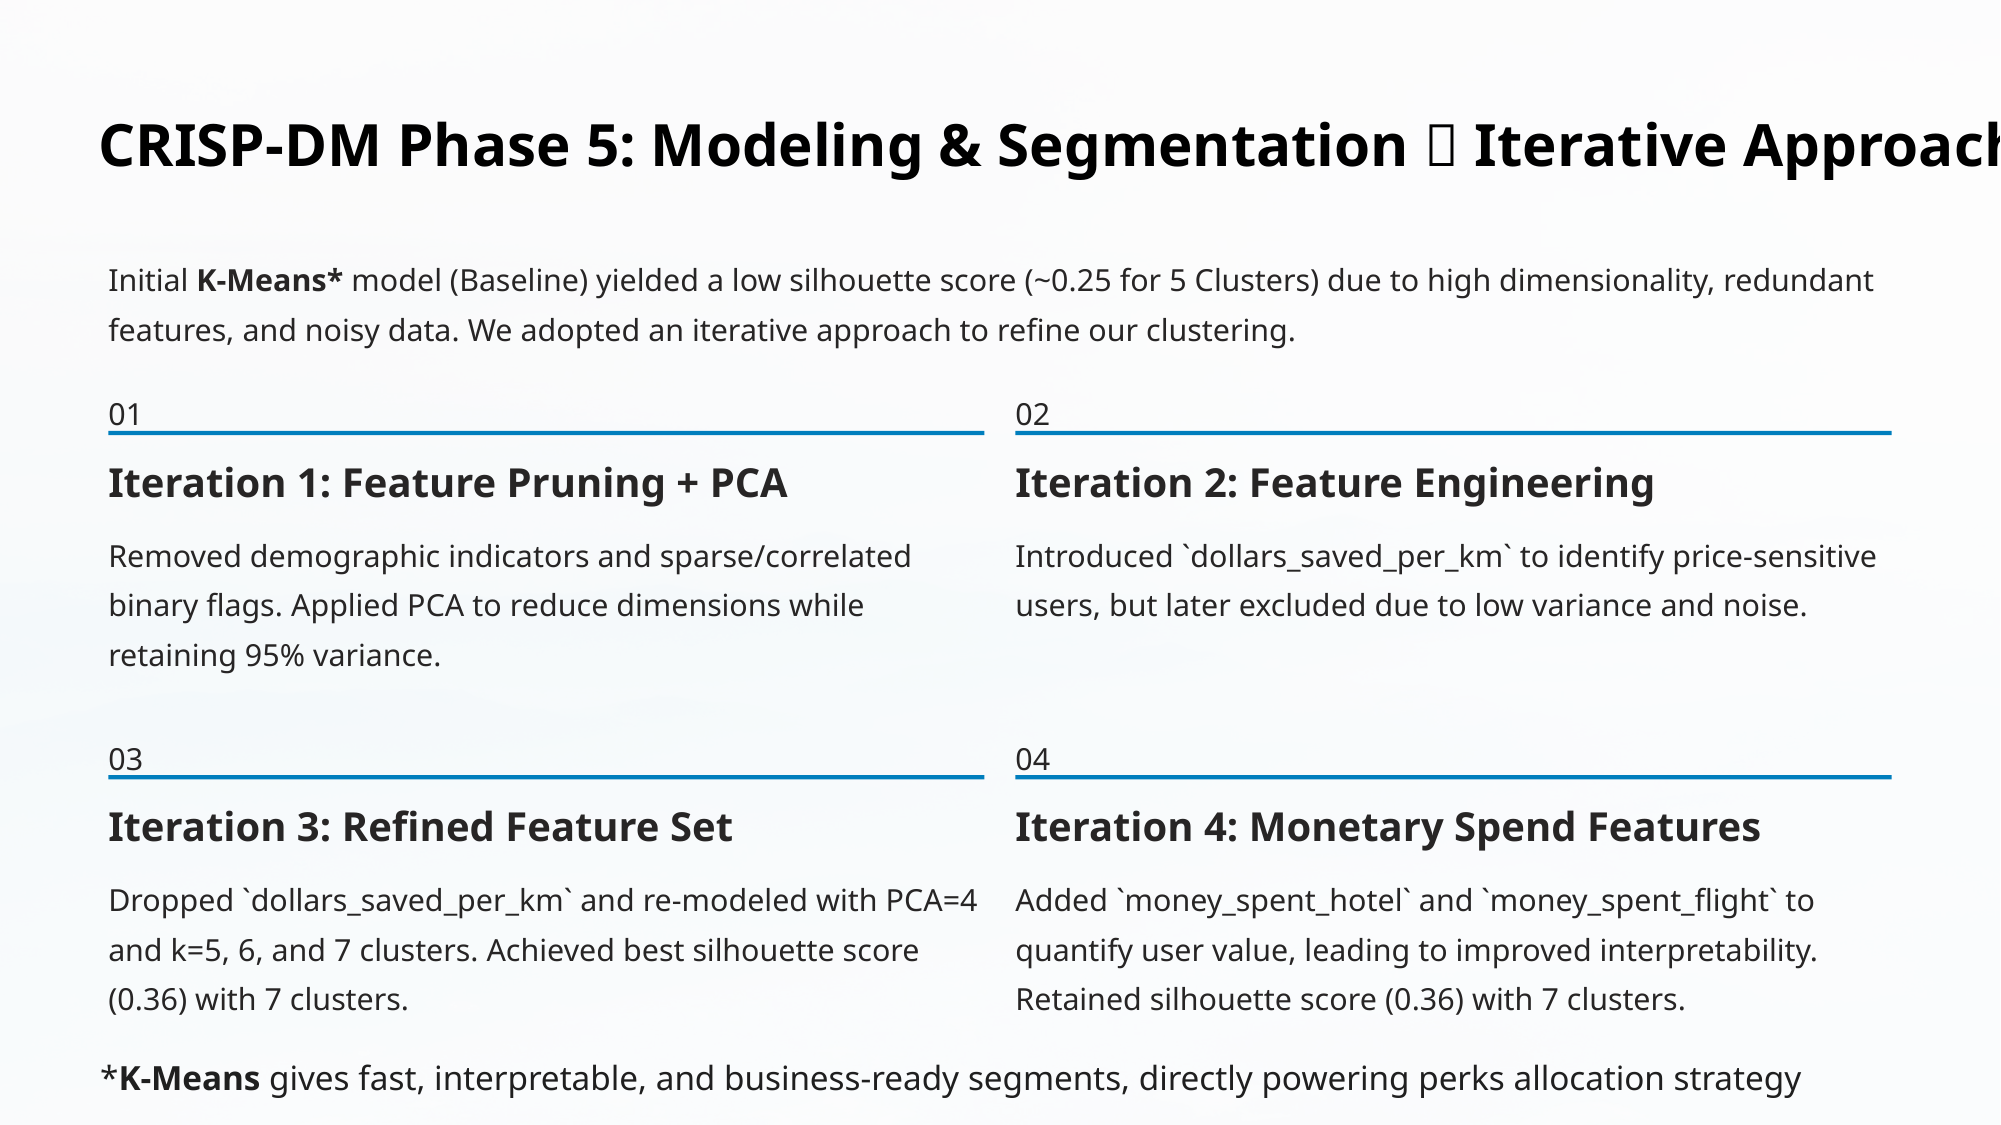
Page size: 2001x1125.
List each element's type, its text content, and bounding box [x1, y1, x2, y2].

text_box [1015, 775, 1892, 780]
text_box Iteration 2: Feature Engineering [1015, 454, 1609, 506]
text_box Iteration 3: Refined Feature Set [108, 798, 686, 850]
text_box Iteration 1: Feature Pruning + PCA [108, 454, 740, 506]
text_box CRISP-DM Phase 5: Modeling & Segmentation  Iterative Approach [98, 76, 1939, 179]
text_box Introduced `dollars_saved_per_km` to identify price-sensitive users, but later excluded due to low variance and noise. [1015, 523, 1892, 673]
text_box *K-Means gives fast, interpretable, and business-ready segments, directly powering perks allocation strategy [85, 1050, 1915, 1105]
text_box 03 [108, 726, 140, 766]
text_box [108, 775, 985, 780]
text_box [1015, 430, 1892, 436]
text_box [108, 430, 985, 436]
text_box Initial K-Means* model (Baseline) yielded a low silhouette score (~0.25 for 5 Clusters) due to high dimensionality, redundant features, and noisy data. We adopted an iterative approach to refine our clustering. [108, 248, 1892, 348]
text_box 02 [1015, 382, 1047, 422]
text_box Added `money_spent_hotel` and `money_spent_flight` to quantify user value, leading to improved interpretability. Retained silhouette score (0.36) with 7 clusters. [1015, 868, 1892, 968]
text_box Dropped `dollars_saved_per_km` and re-modeled with PCA=4 and k=5, 6, and 7 clusters. Achieved best silhouette score (0.36) with 7 clusters. [108, 868, 985, 1017]
text_box Removed demographic indicators and sparse/correlated binary flags. Applied PCA to reduce dimensions while retaining 95% variance. [108, 523, 985, 673]
text_box 04 [1015, 726, 1047, 766]
text_box 01 [108, 382, 140, 422]
text_box Iteration 4: Monetary Spend Features [1015, 798, 1704, 850]
